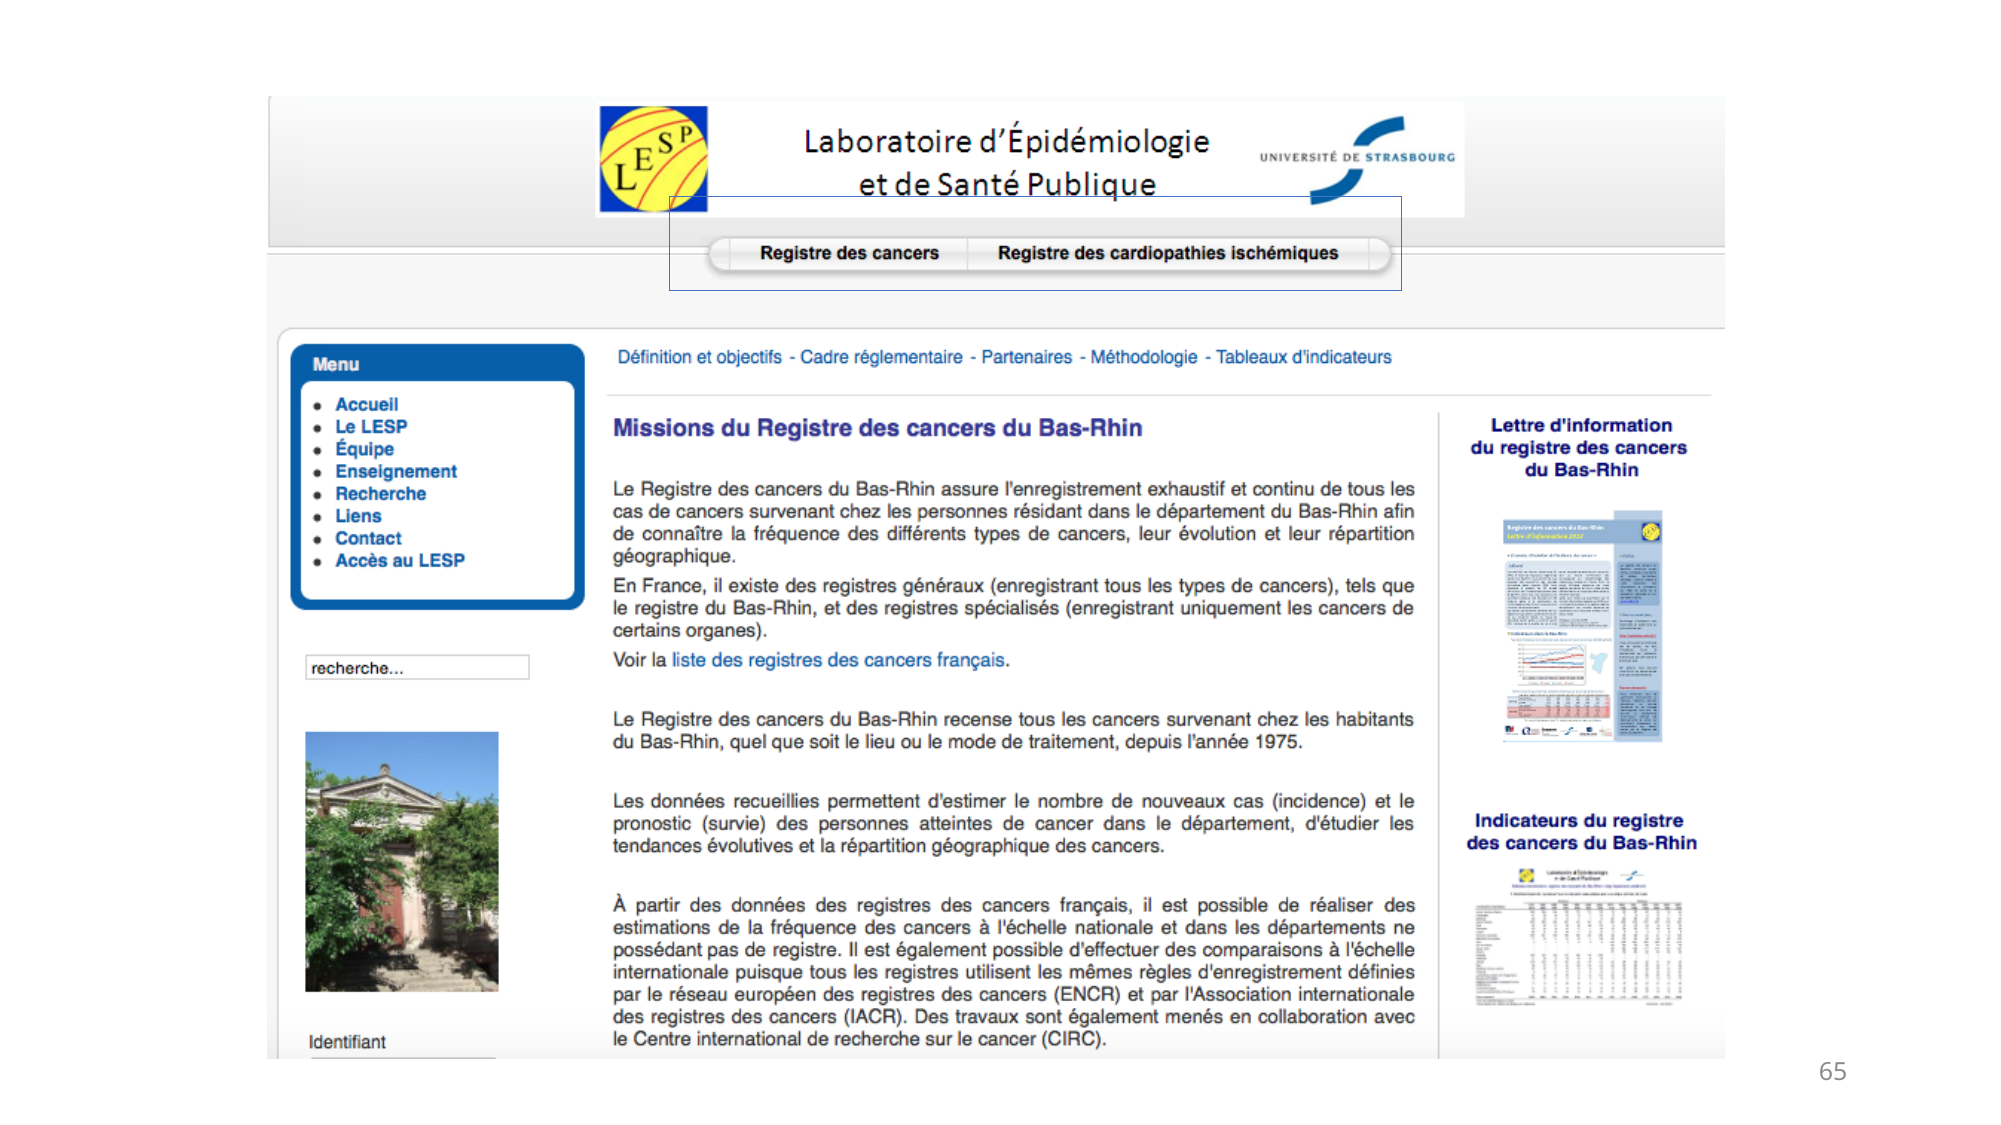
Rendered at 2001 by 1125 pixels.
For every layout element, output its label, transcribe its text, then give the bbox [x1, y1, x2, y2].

slide_number 65 [1412, 1042, 1863, 1103]
picture [267, 96, 1725, 1059]
